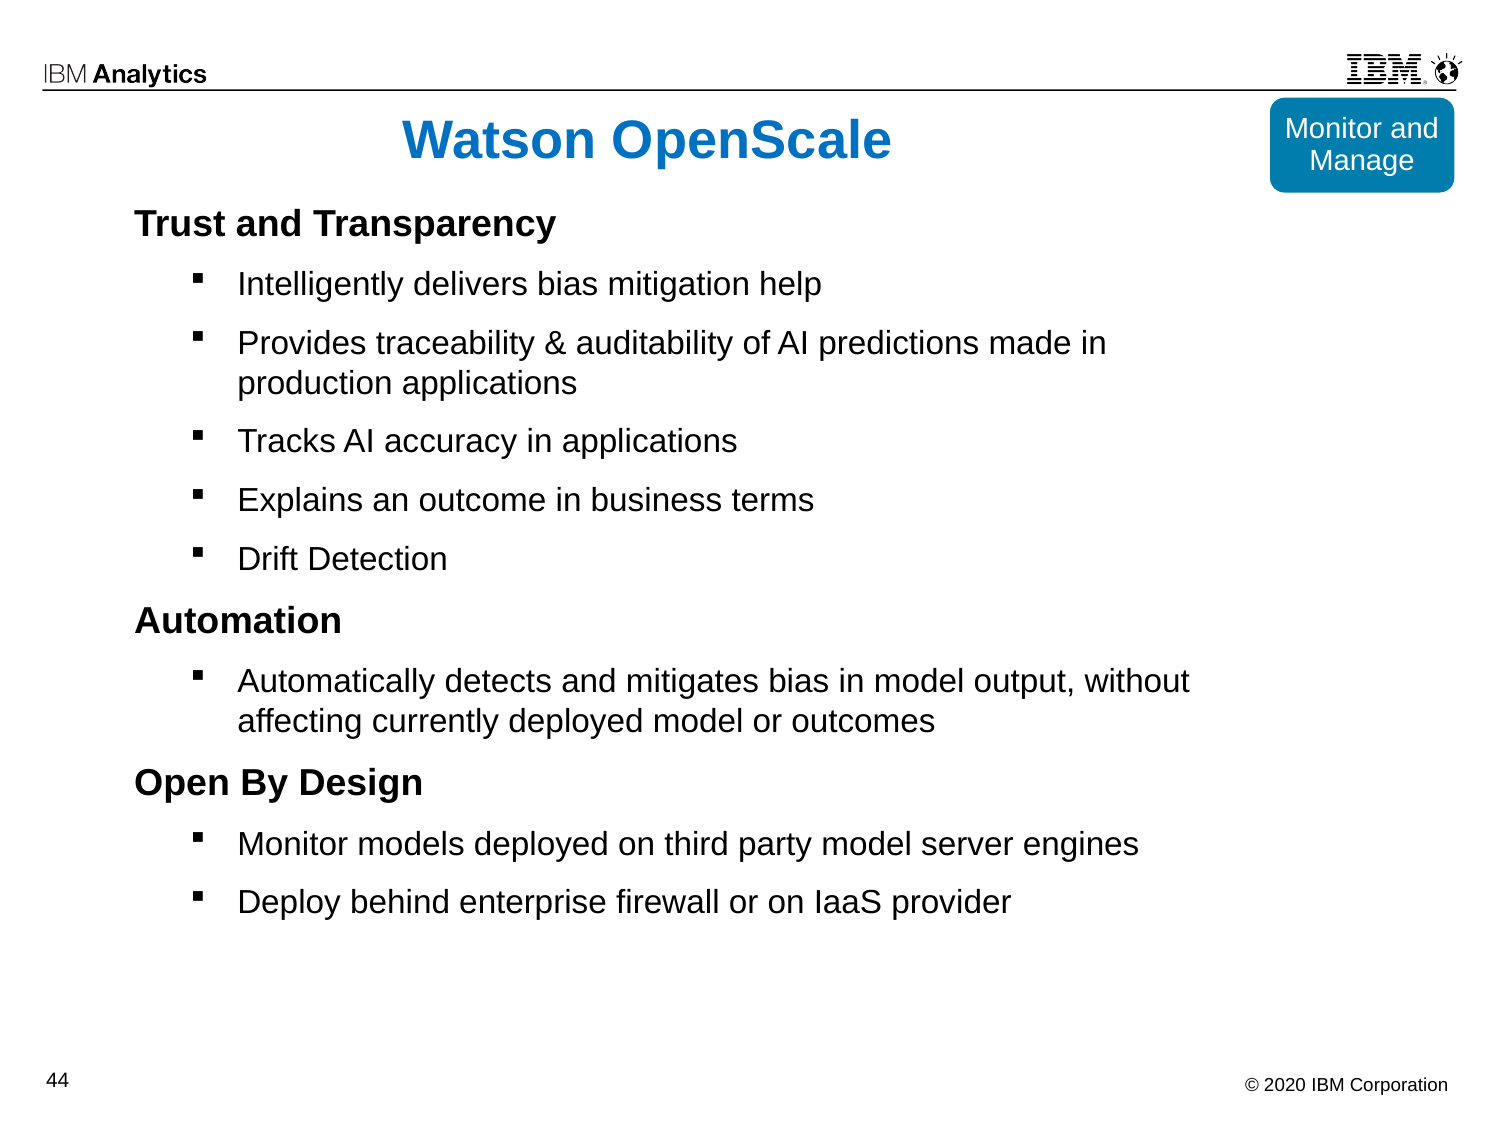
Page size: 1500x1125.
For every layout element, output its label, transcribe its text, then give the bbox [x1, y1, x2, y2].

title Watson OpenScale [43, 97, 1263, 180]
picture [26, 46, 225, 102]
picture [1336, 42, 1471, 94]
text_box Trust and Transparency Intelligently delivers bias mitigation help Provides traceability & auditability of AI predictions made in production applications Tracks AI accuracy in applications Explains an outcome in business terms Drift Detection Automation Automatically detects and mitigates bias in model output, without affecting currently deployed model or outcomes Open By Design Monitor models deployed on third party model server engines Deploy behind enterprise firewall or on IaaS provider [119, 191, 1241, 928]
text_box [1267, 95, 1457, 195]
